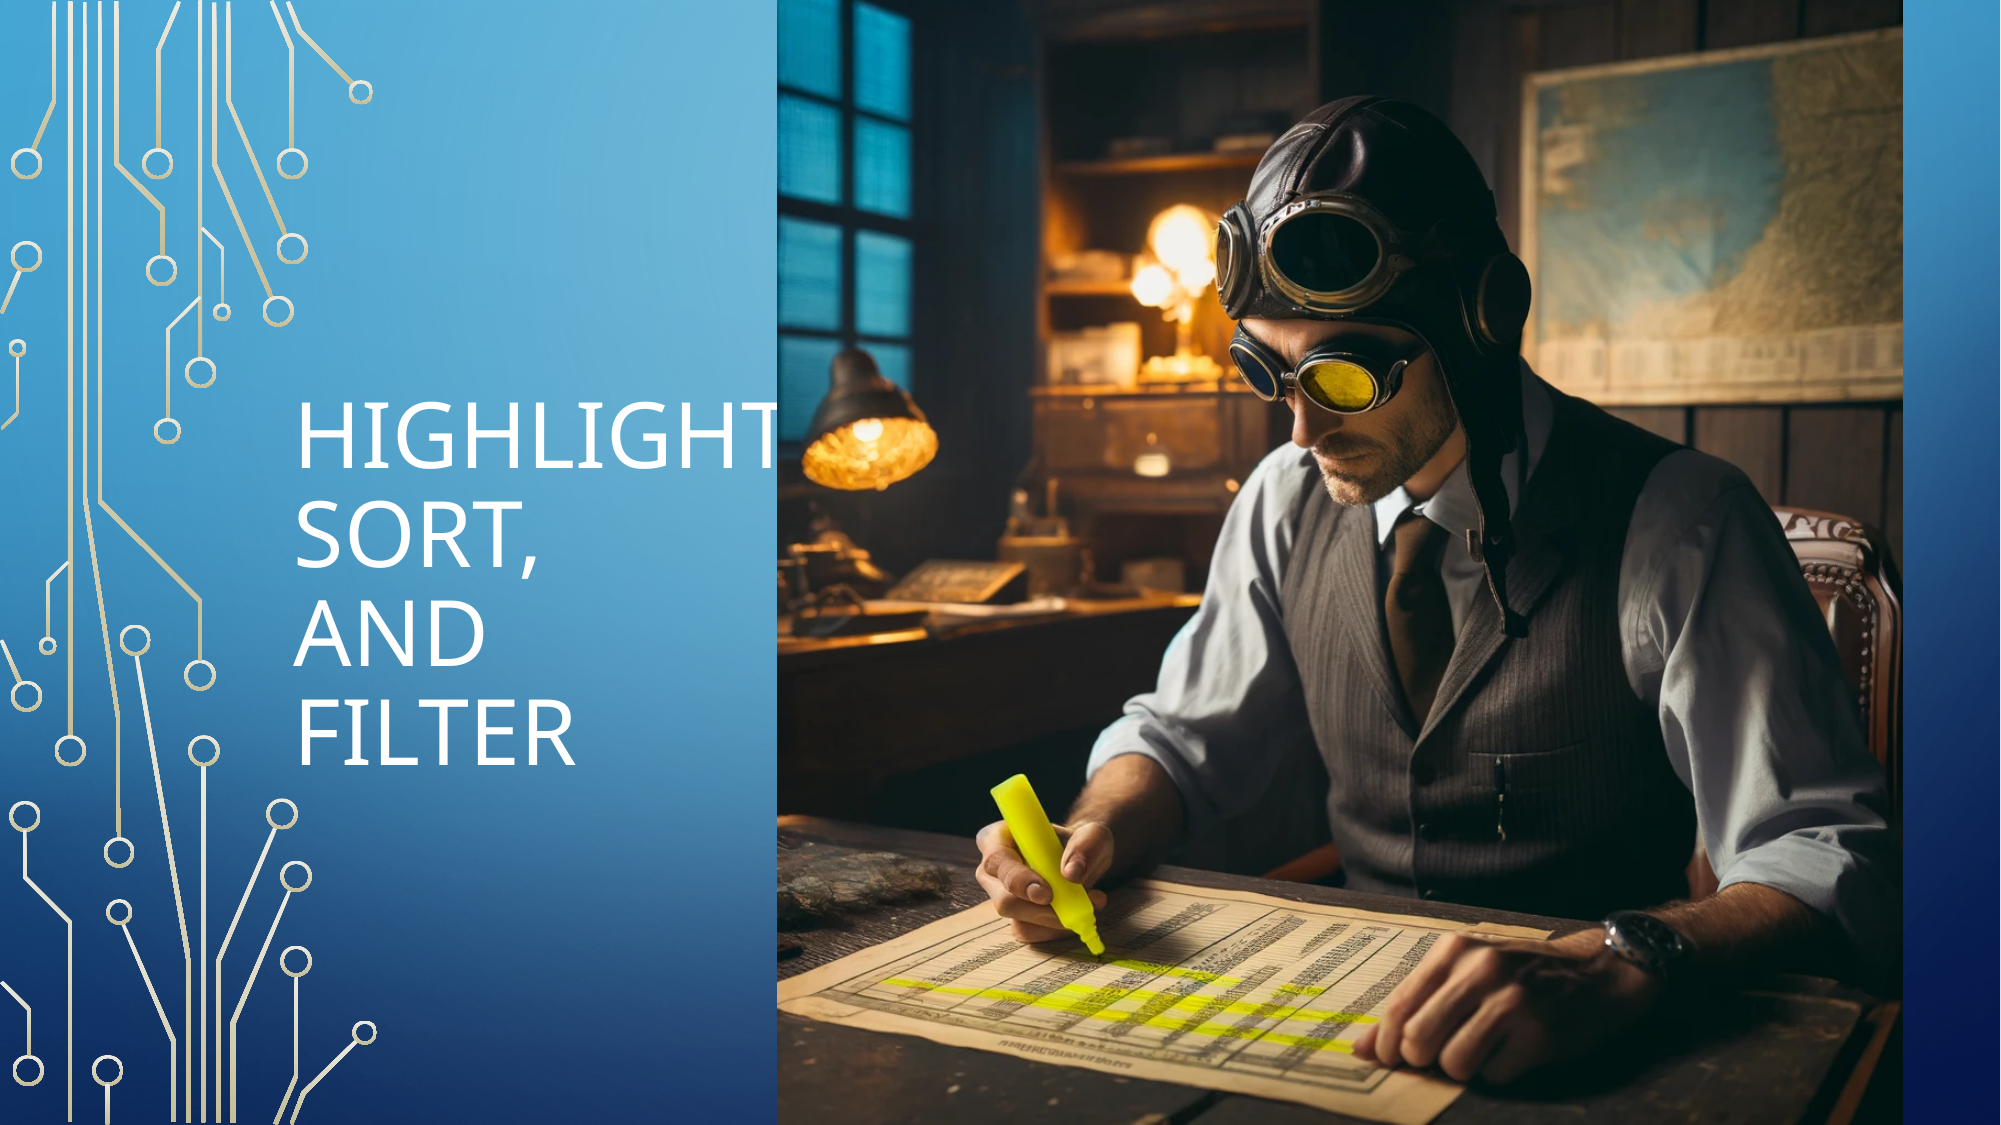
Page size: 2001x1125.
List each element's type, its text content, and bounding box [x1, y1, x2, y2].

picture [776, 0, 1903, 1125]
title Highlight, Sort, and Filter [278, 332, 776, 793]
picture [776, 85, 784, 90]
